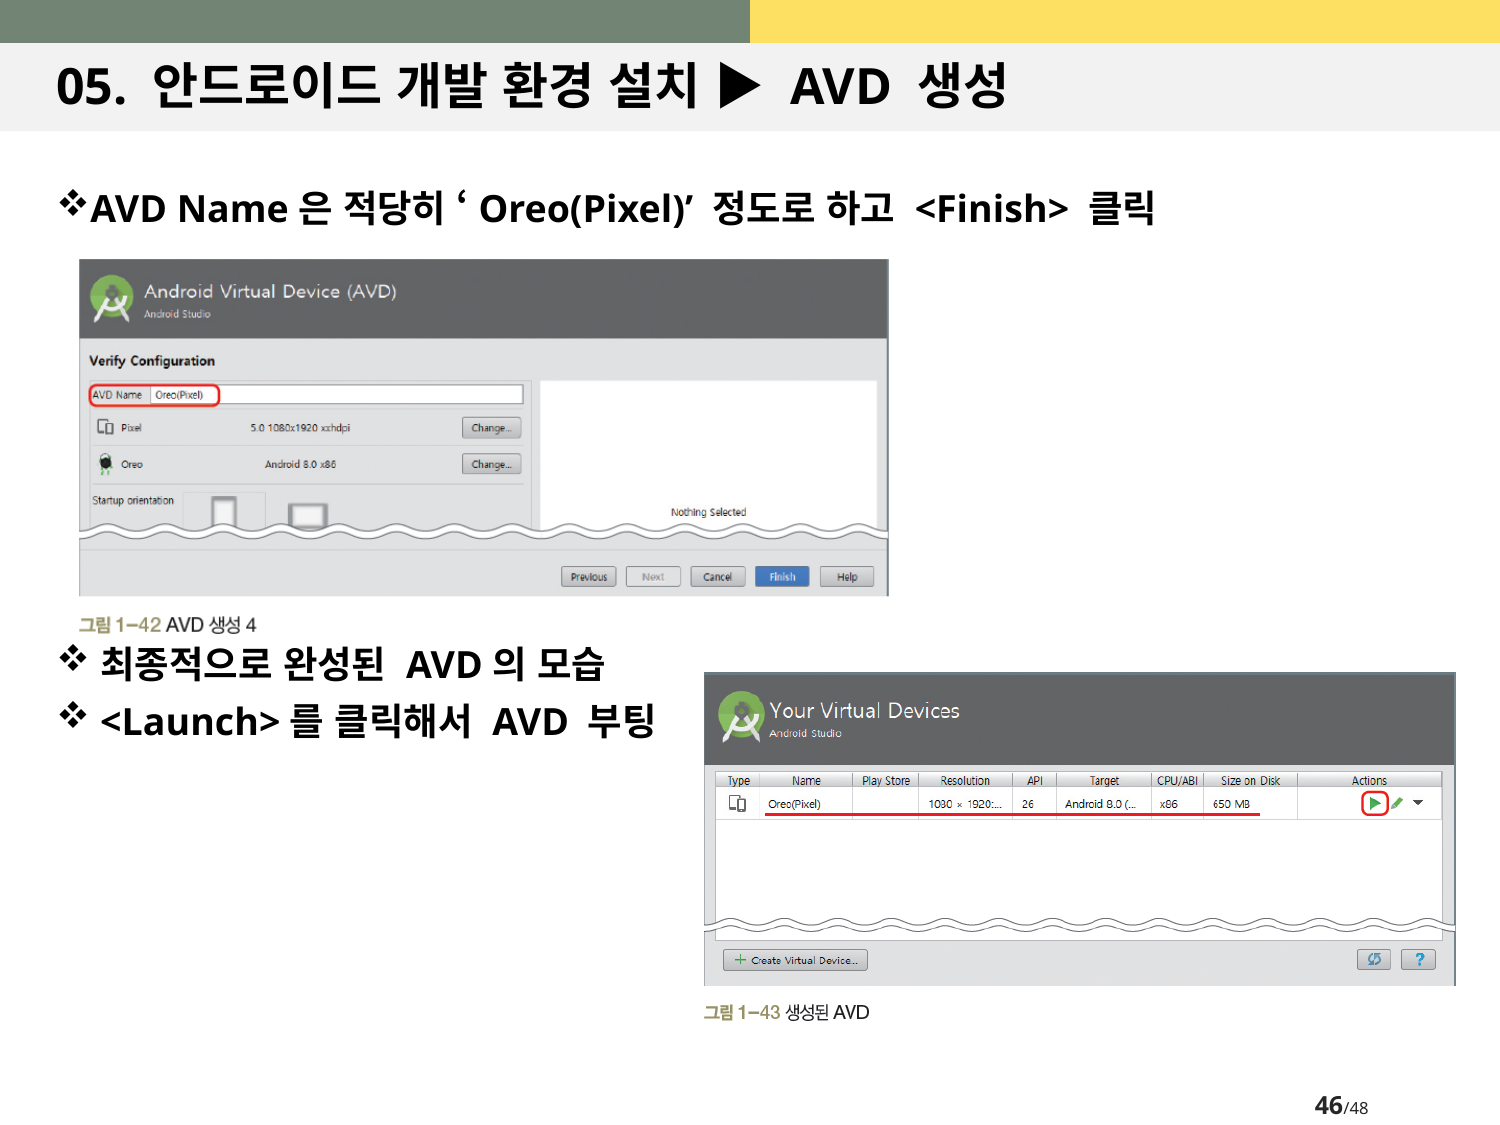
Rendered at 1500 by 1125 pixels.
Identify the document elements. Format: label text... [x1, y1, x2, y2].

picture [699, 669, 1458, 1026]
title 05. 안드로이드 개발 환경 설치 ▶ AVD 생성 [41, 42, 1459, 128]
picture [75, 255, 893, 636]
list AVD Name은 적당히 ‘Oreo(Pixel)’ 정도로 하고 <Finish> 클릭 최종적으로 완성된 AVD의 모습 <Launch>를 클릭해서 AVD 부팅 [41, 172, 1459, 1048]
